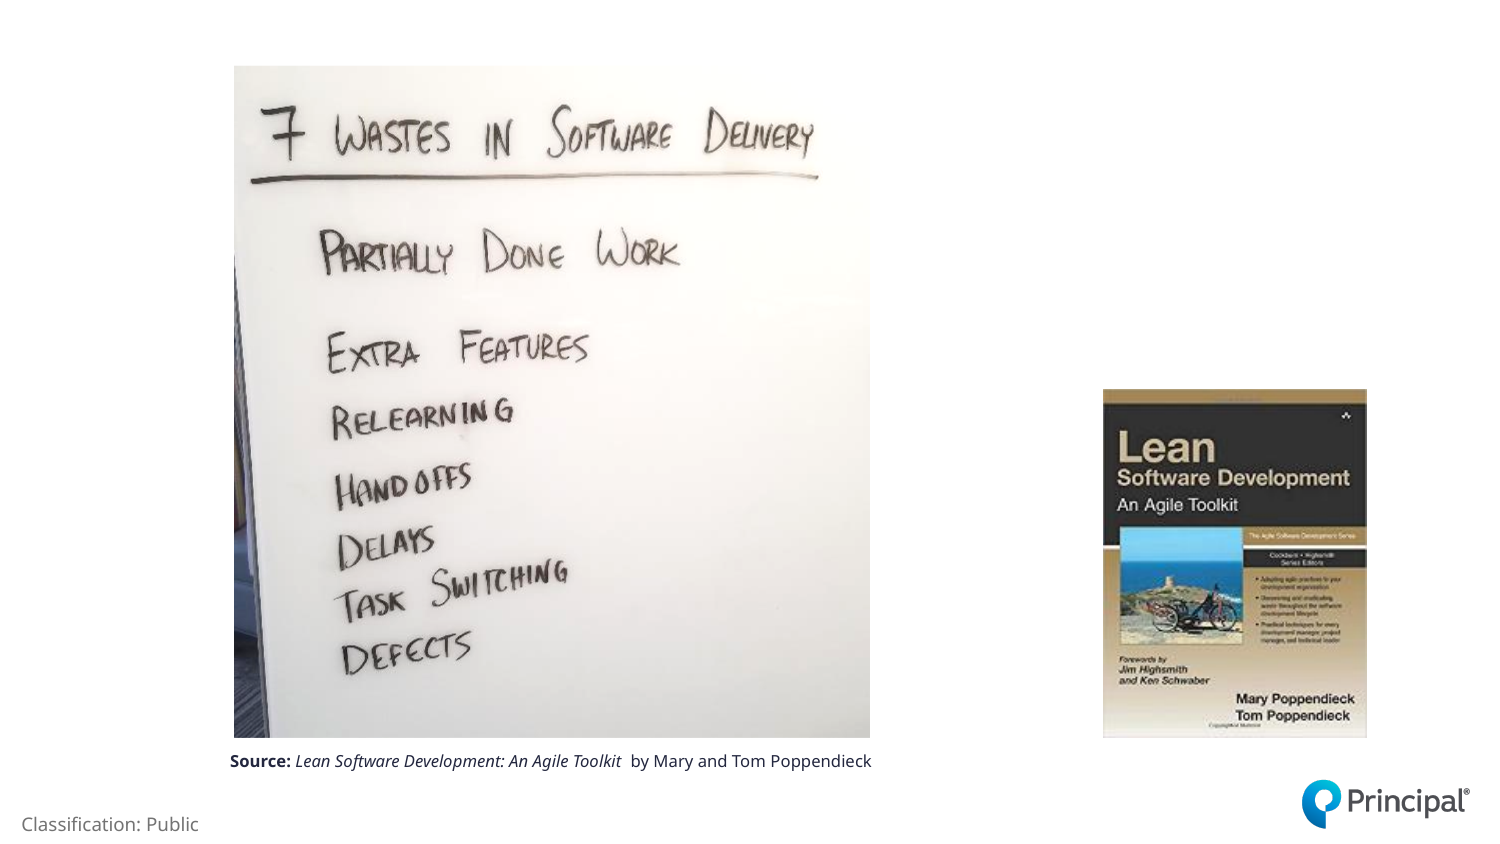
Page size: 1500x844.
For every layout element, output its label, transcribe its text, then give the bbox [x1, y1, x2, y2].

picture [214, 66, 888, 737]
footer Source: Lean Software Development: An Agile Toolkit by Mary and Tom Poppendieck [154, 745, 948, 791]
picture [1103, 389, 1367, 738]
picture [1300, 778, 1471, 830]
